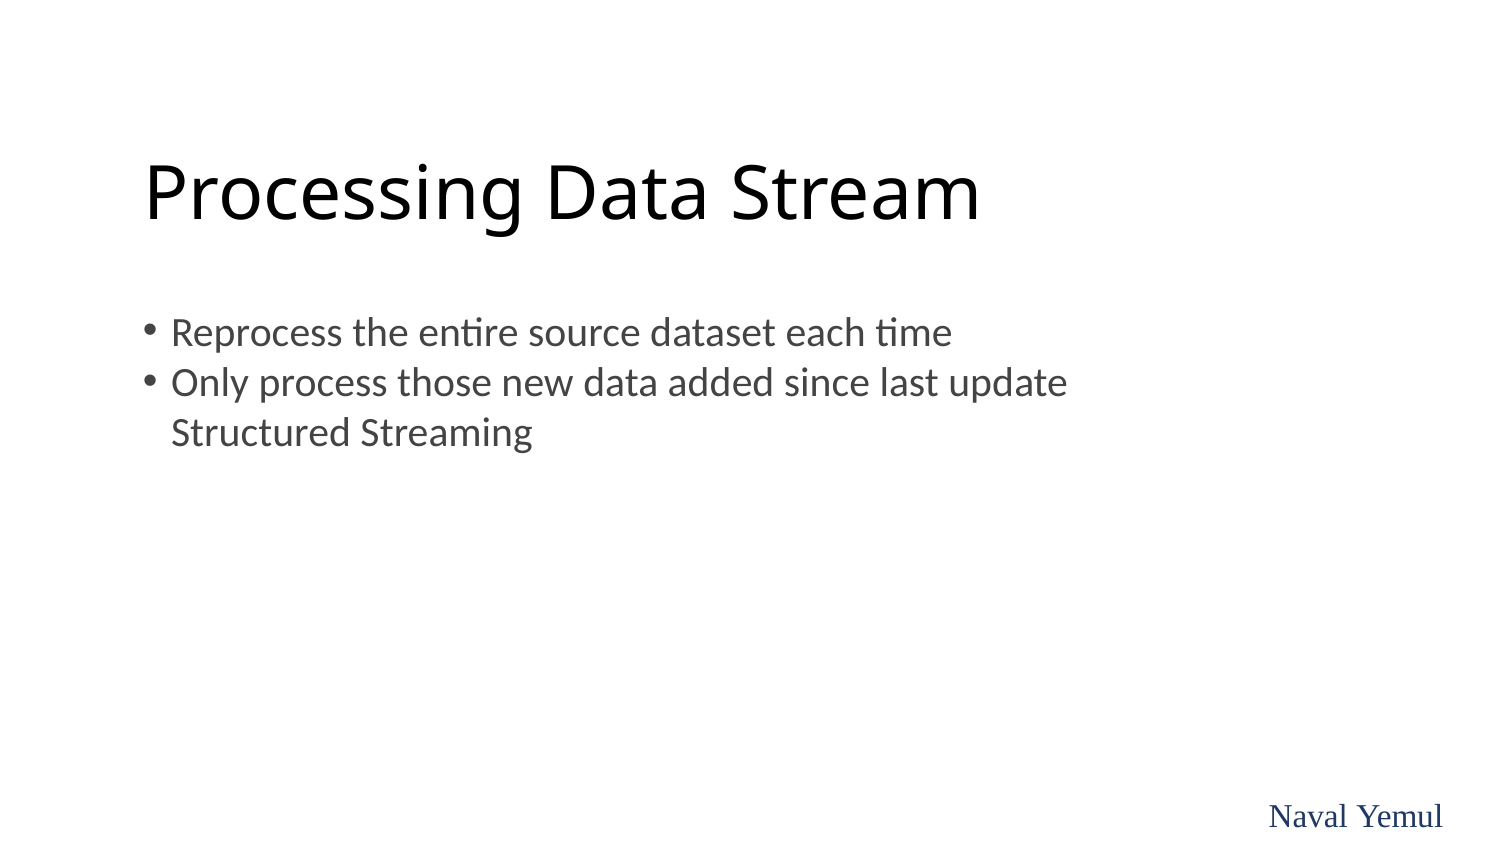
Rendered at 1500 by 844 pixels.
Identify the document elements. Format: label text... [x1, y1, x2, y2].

text_box Naval Yemul [1253, 786, 1499, 842]
title Processing Data Stream [128, 99, 1352, 291]
list Reprocess the entire source dataset each time Only process those new data added since last update Structured Streaming [127, 297, 1304, 518]
